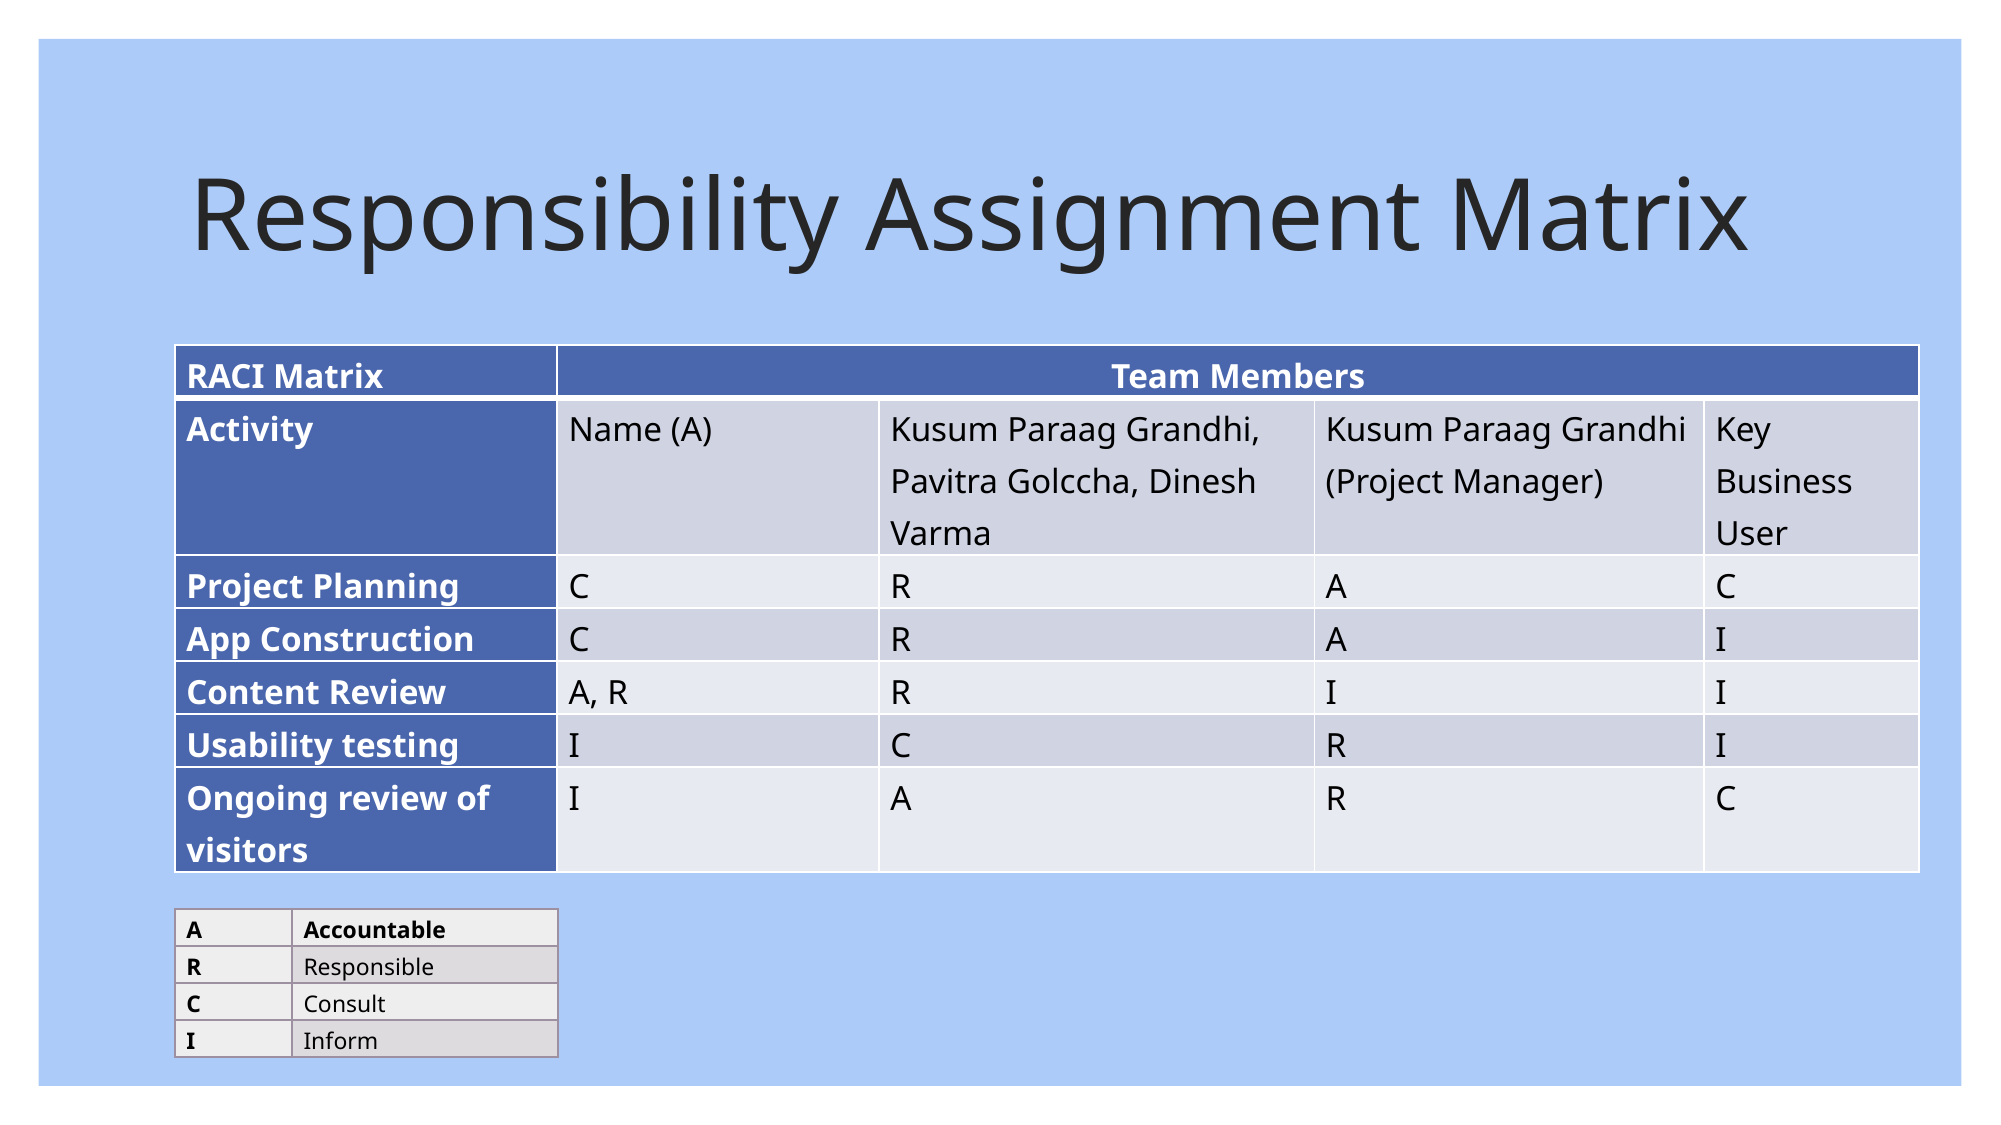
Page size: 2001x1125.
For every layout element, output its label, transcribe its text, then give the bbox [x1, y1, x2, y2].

table_cell C [558, 609, 878, 660]
table_cell Key Business User [1705, 401, 1918, 554]
table_header A [176, 910, 291, 945]
table_cell I [1705, 609, 1918, 660]
table_cell A [1315, 609, 1703, 660]
title Responsibility Assignment Matrix [174, 105, 1825, 331]
table_cell C [558, 556, 878, 607]
table_cell Content Review [176, 662, 556, 713]
table_cell Inform [293, 1021, 557, 1056]
table_cell I [1315, 662, 1703, 713]
table_cell I [176, 1021, 291, 1056]
table_cell R [880, 662, 1314, 713]
table_cell I [558, 715, 878, 766]
table_cell I [1705, 662, 1918, 713]
table_cell R [1315, 768, 1703, 871]
table_cell C [1705, 768, 1918, 871]
table_cell A [880, 768, 1314, 871]
table_cell I [1705, 715, 1918, 766]
table_cell App Construction [176, 609, 556, 660]
table_cell Name (A) [558, 401, 878, 554]
table_cell R [880, 609, 1314, 660]
table_cell Project Planning [176, 556, 556, 607]
table_cell Consult [293, 984, 557, 1019]
table_cell C [176, 984, 291, 1019]
table_cell C [1705, 556, 1918, 607]
table_cell I [558, 768, 878, 871]
table_cell R [1315, 715, 1703, 766]
table_cell R [176, 947, 291, 982]
table_cell Ongoing review of visitors [176, 768, 556, 871]
table_cell R [880, 556, 1314, 607]
table_cell Kusum Paraag Grandhi, Pavitra Golccha, Dinesh Varma [880, 401, 1314, 554]
table_cell Usability testing [176, 715, 556, 766]
table_cell Kusum Paraag Grandhi (Project Manager) [1315, 401, 1703, 554]
table_cell A [1315, 556, 1703, 607]
table_cell Responsible [293, 947, 557, 982]
table_cell A, R [558, 662, 878, 713]
table_cell Activity [176, 401, 556, 554]
table_header RACI Matrix [176, 346, 556, 395]
table_header Accountable [293, 910, 557, 945]
table_header Team Members [558, 346, 1918, 395]
table_cell C [880, 715, 1314, 766]
